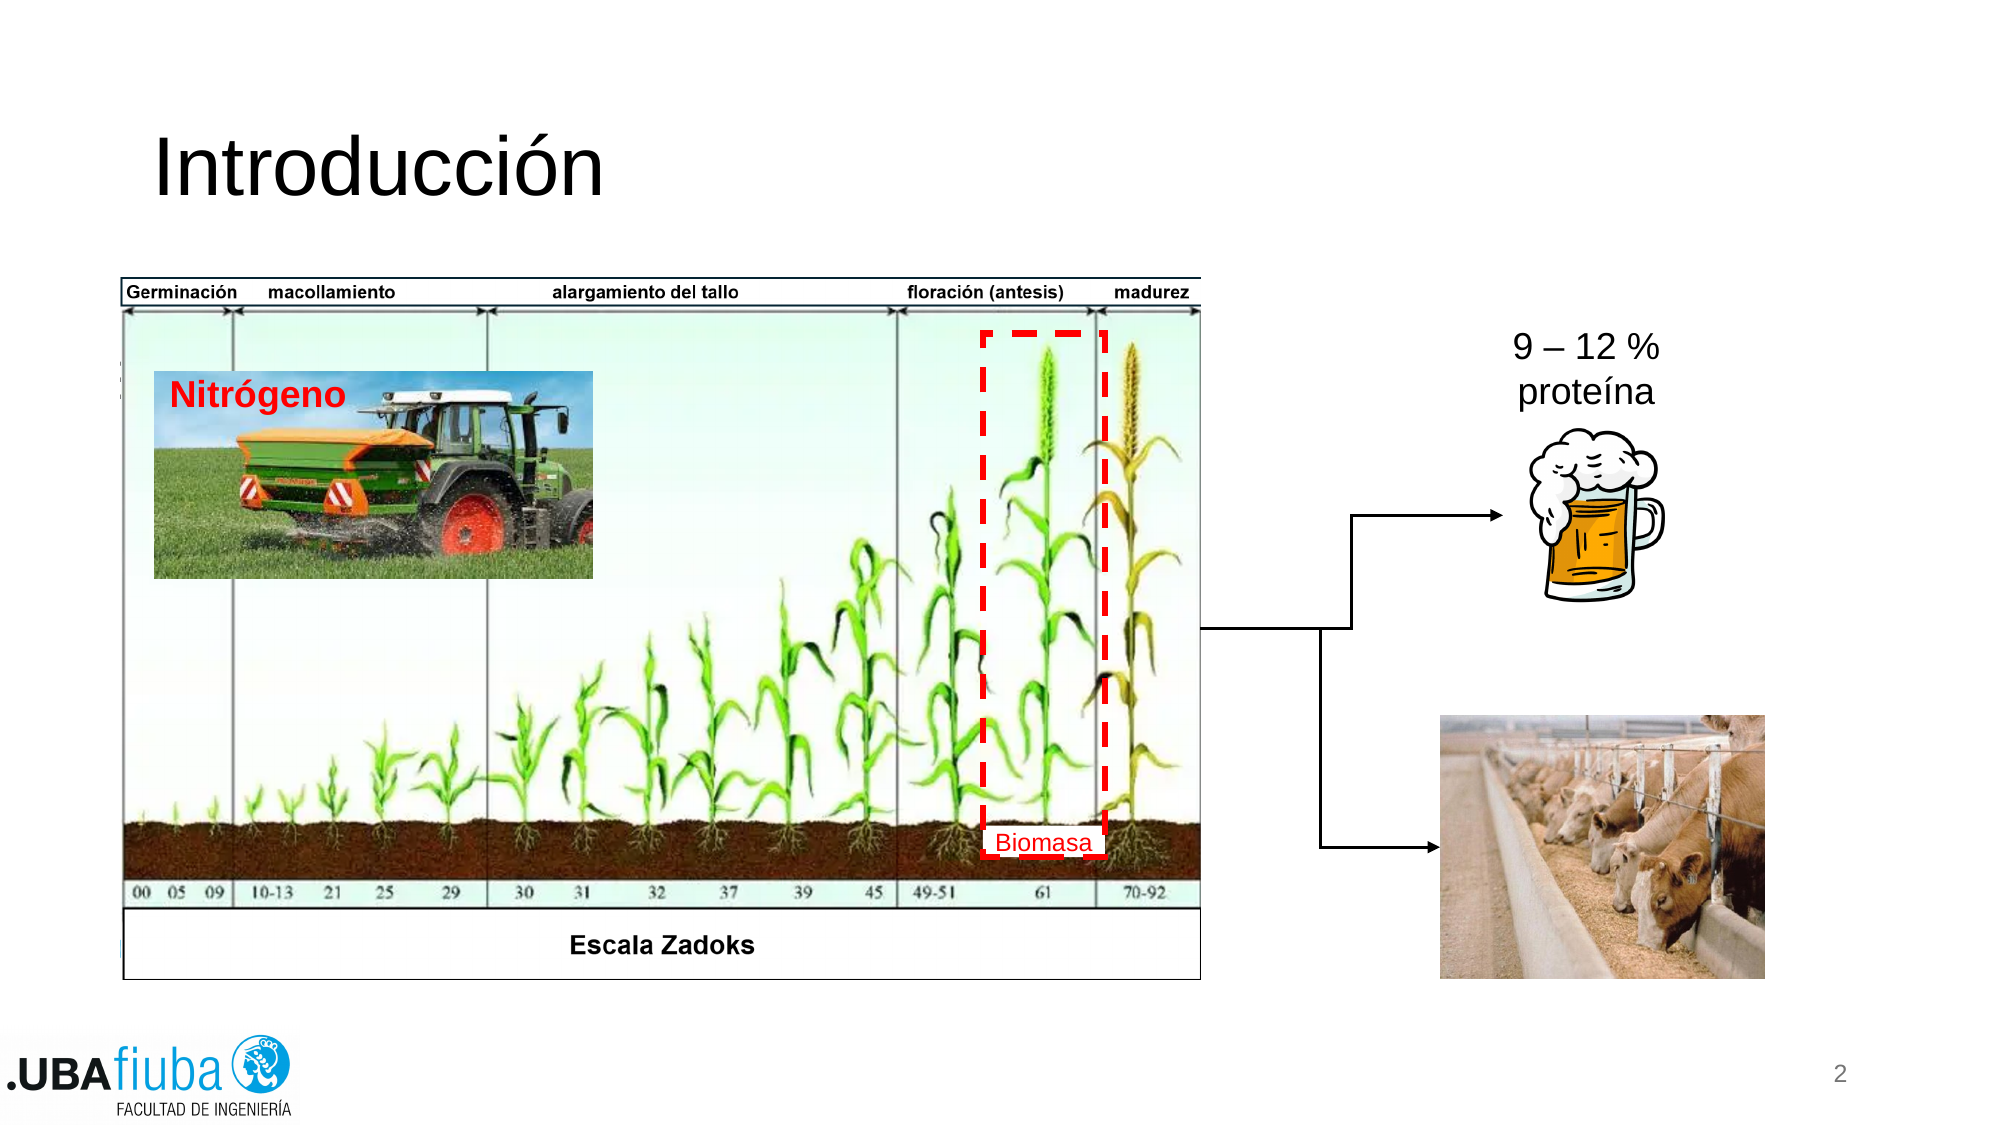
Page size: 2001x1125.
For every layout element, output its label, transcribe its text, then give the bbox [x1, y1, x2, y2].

title Introducción [137, 59, 1863, 278]
slide_number 2 [1412, 1042, 1863, 1103]
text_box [1200, 514, 1504, 629]
picture [1502, 420, 1693, 611]
text_box 9 – 12 % proteína [1494, 314, 1679, 420]
picture [0, 1025, 301, 1125]
picture [123, 280, 1201, 304]
picture [1439, 715, 1765, 979]
picture [120, 307, 1201, 981]
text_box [1200, 628, 1441, 848]
